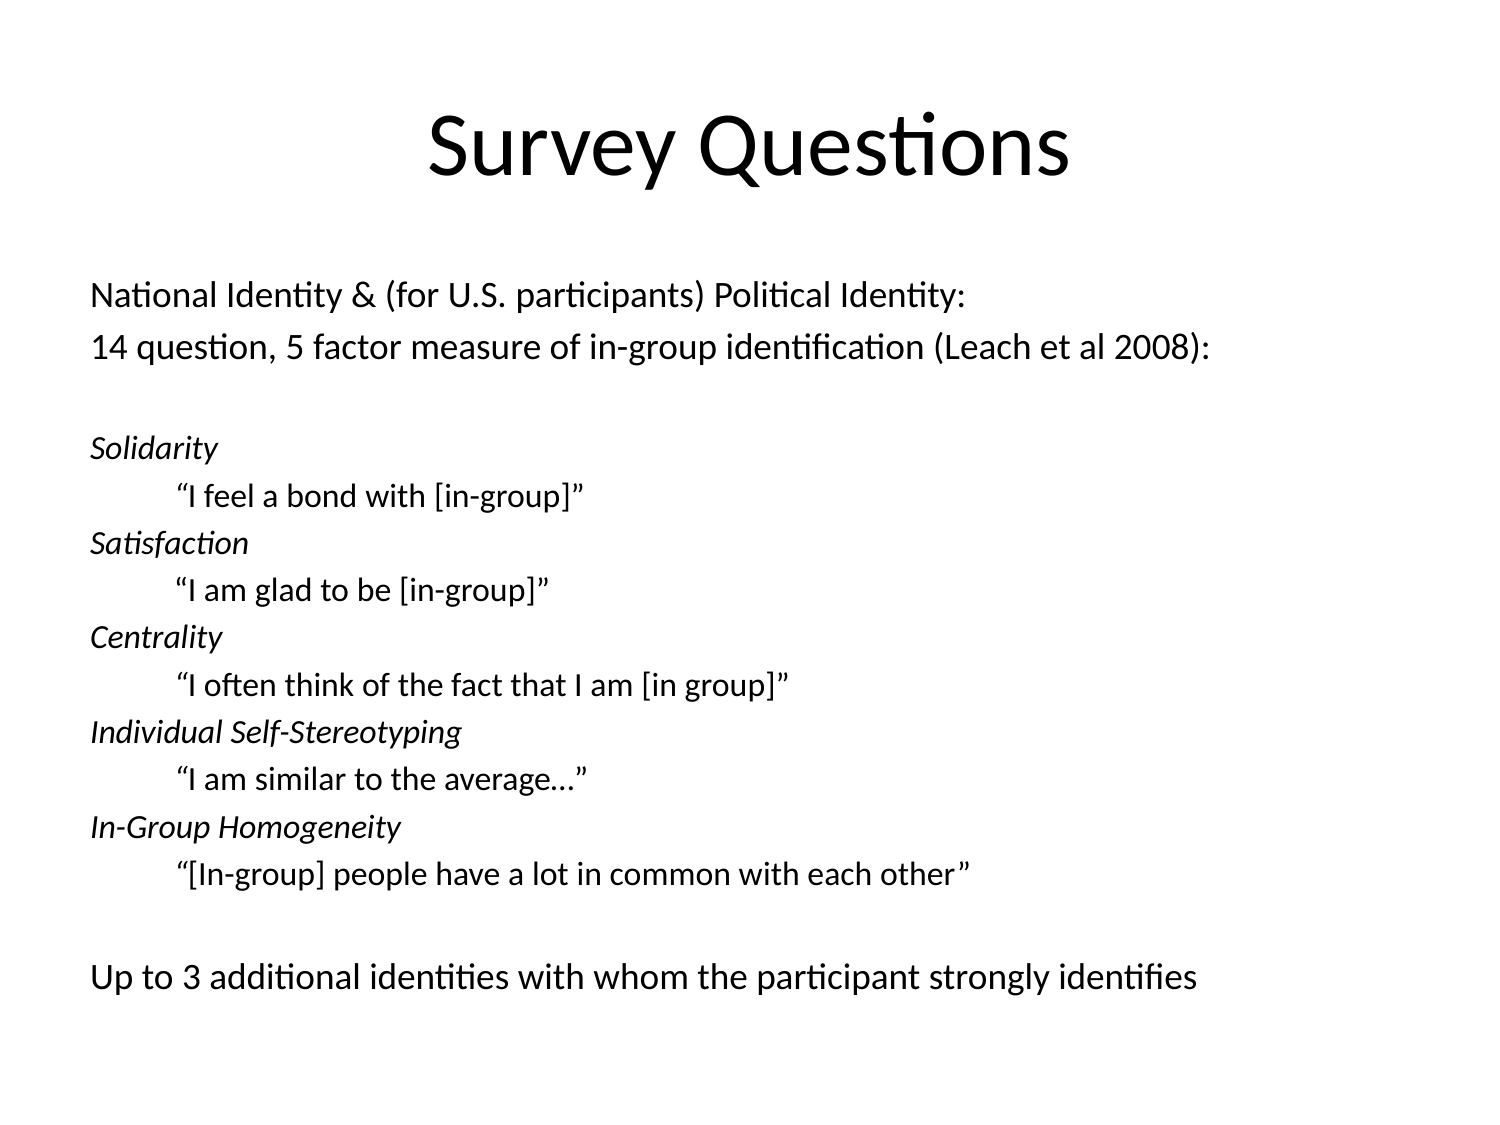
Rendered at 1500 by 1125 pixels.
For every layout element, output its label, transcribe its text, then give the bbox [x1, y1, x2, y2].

list National Identity & (for U.S. participants) Political Identity: 14 question, 5 factor measure of in-group identification (Leach et al 2008): Solidarity “I feel a bond with [in-group]” Satisfaction “I am glad to be [in-group]” Centrality “I often think of the fact that I am [in group]” Individual Self-Stereotyping “I am similar to the average…” In-Group Homogeneity “[In-group] people have a lot in common with each other” Up to 3 additional identities with whom the participant strongly identifies [75, 262, 1425, 1005]
title Survey Questions [75, 45, 1425, 233]
